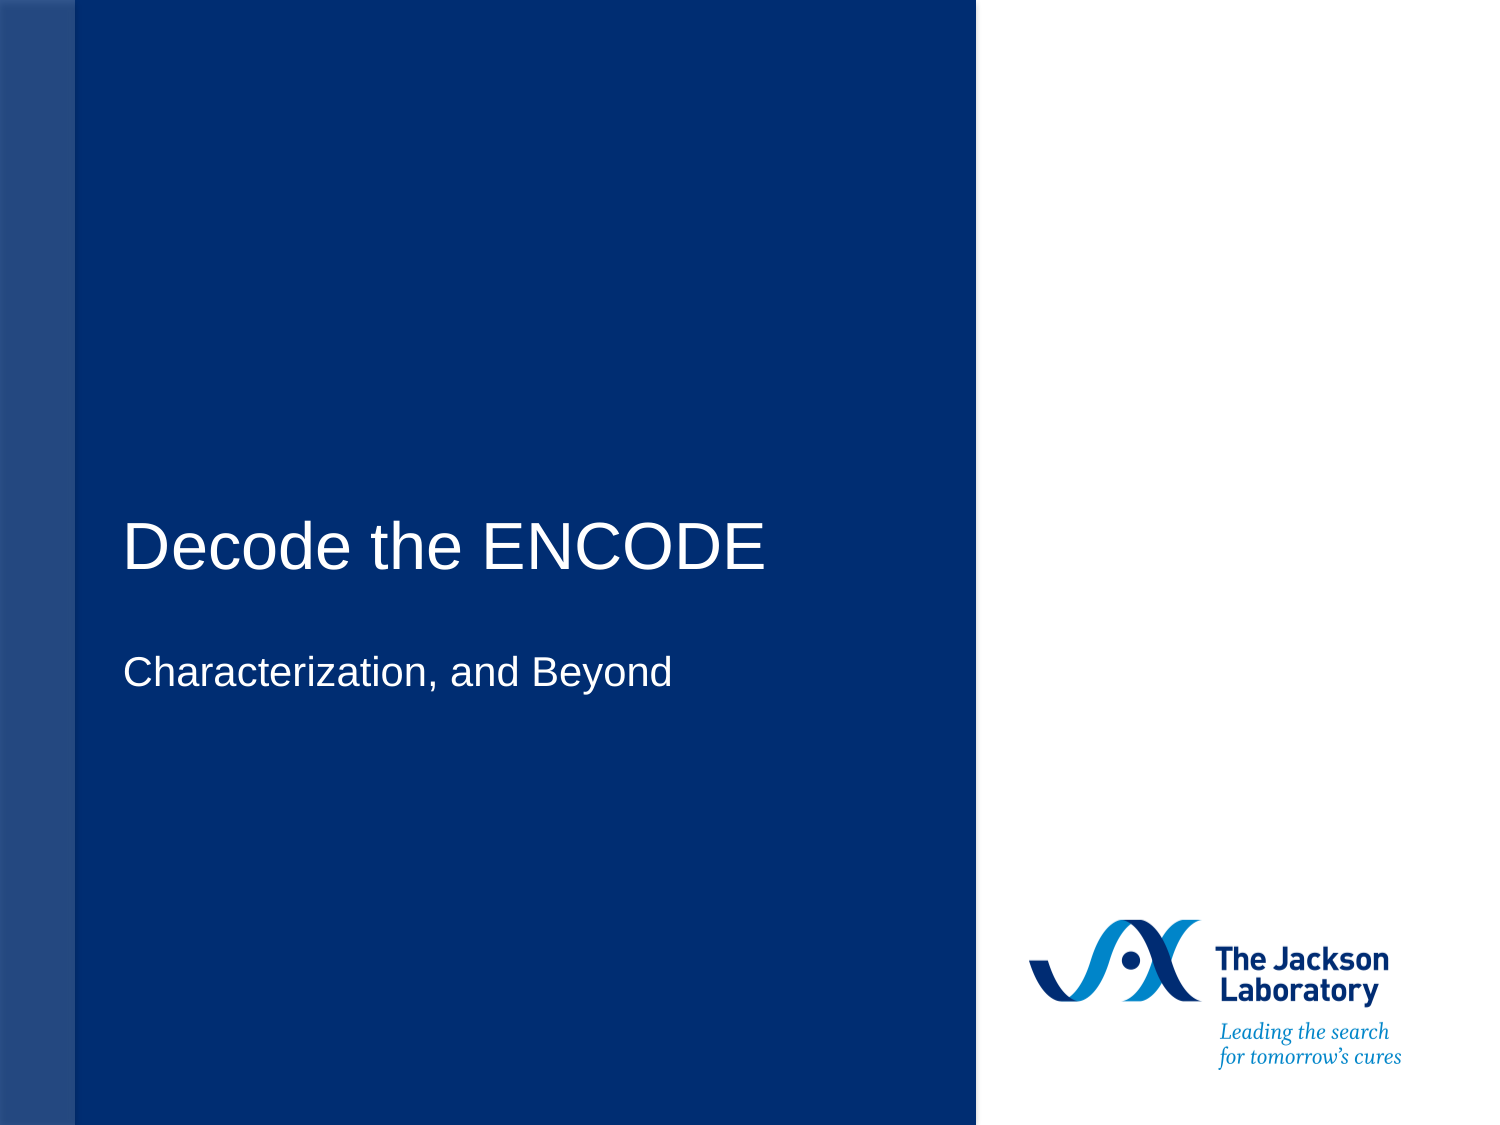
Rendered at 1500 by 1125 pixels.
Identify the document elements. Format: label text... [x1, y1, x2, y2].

subtitle Characterization, and Beyond [123, 637, 950, 925]
title Decode the ENCODE [123, 169, 950, 591]
picture [976, 0, 1500, 1125]
